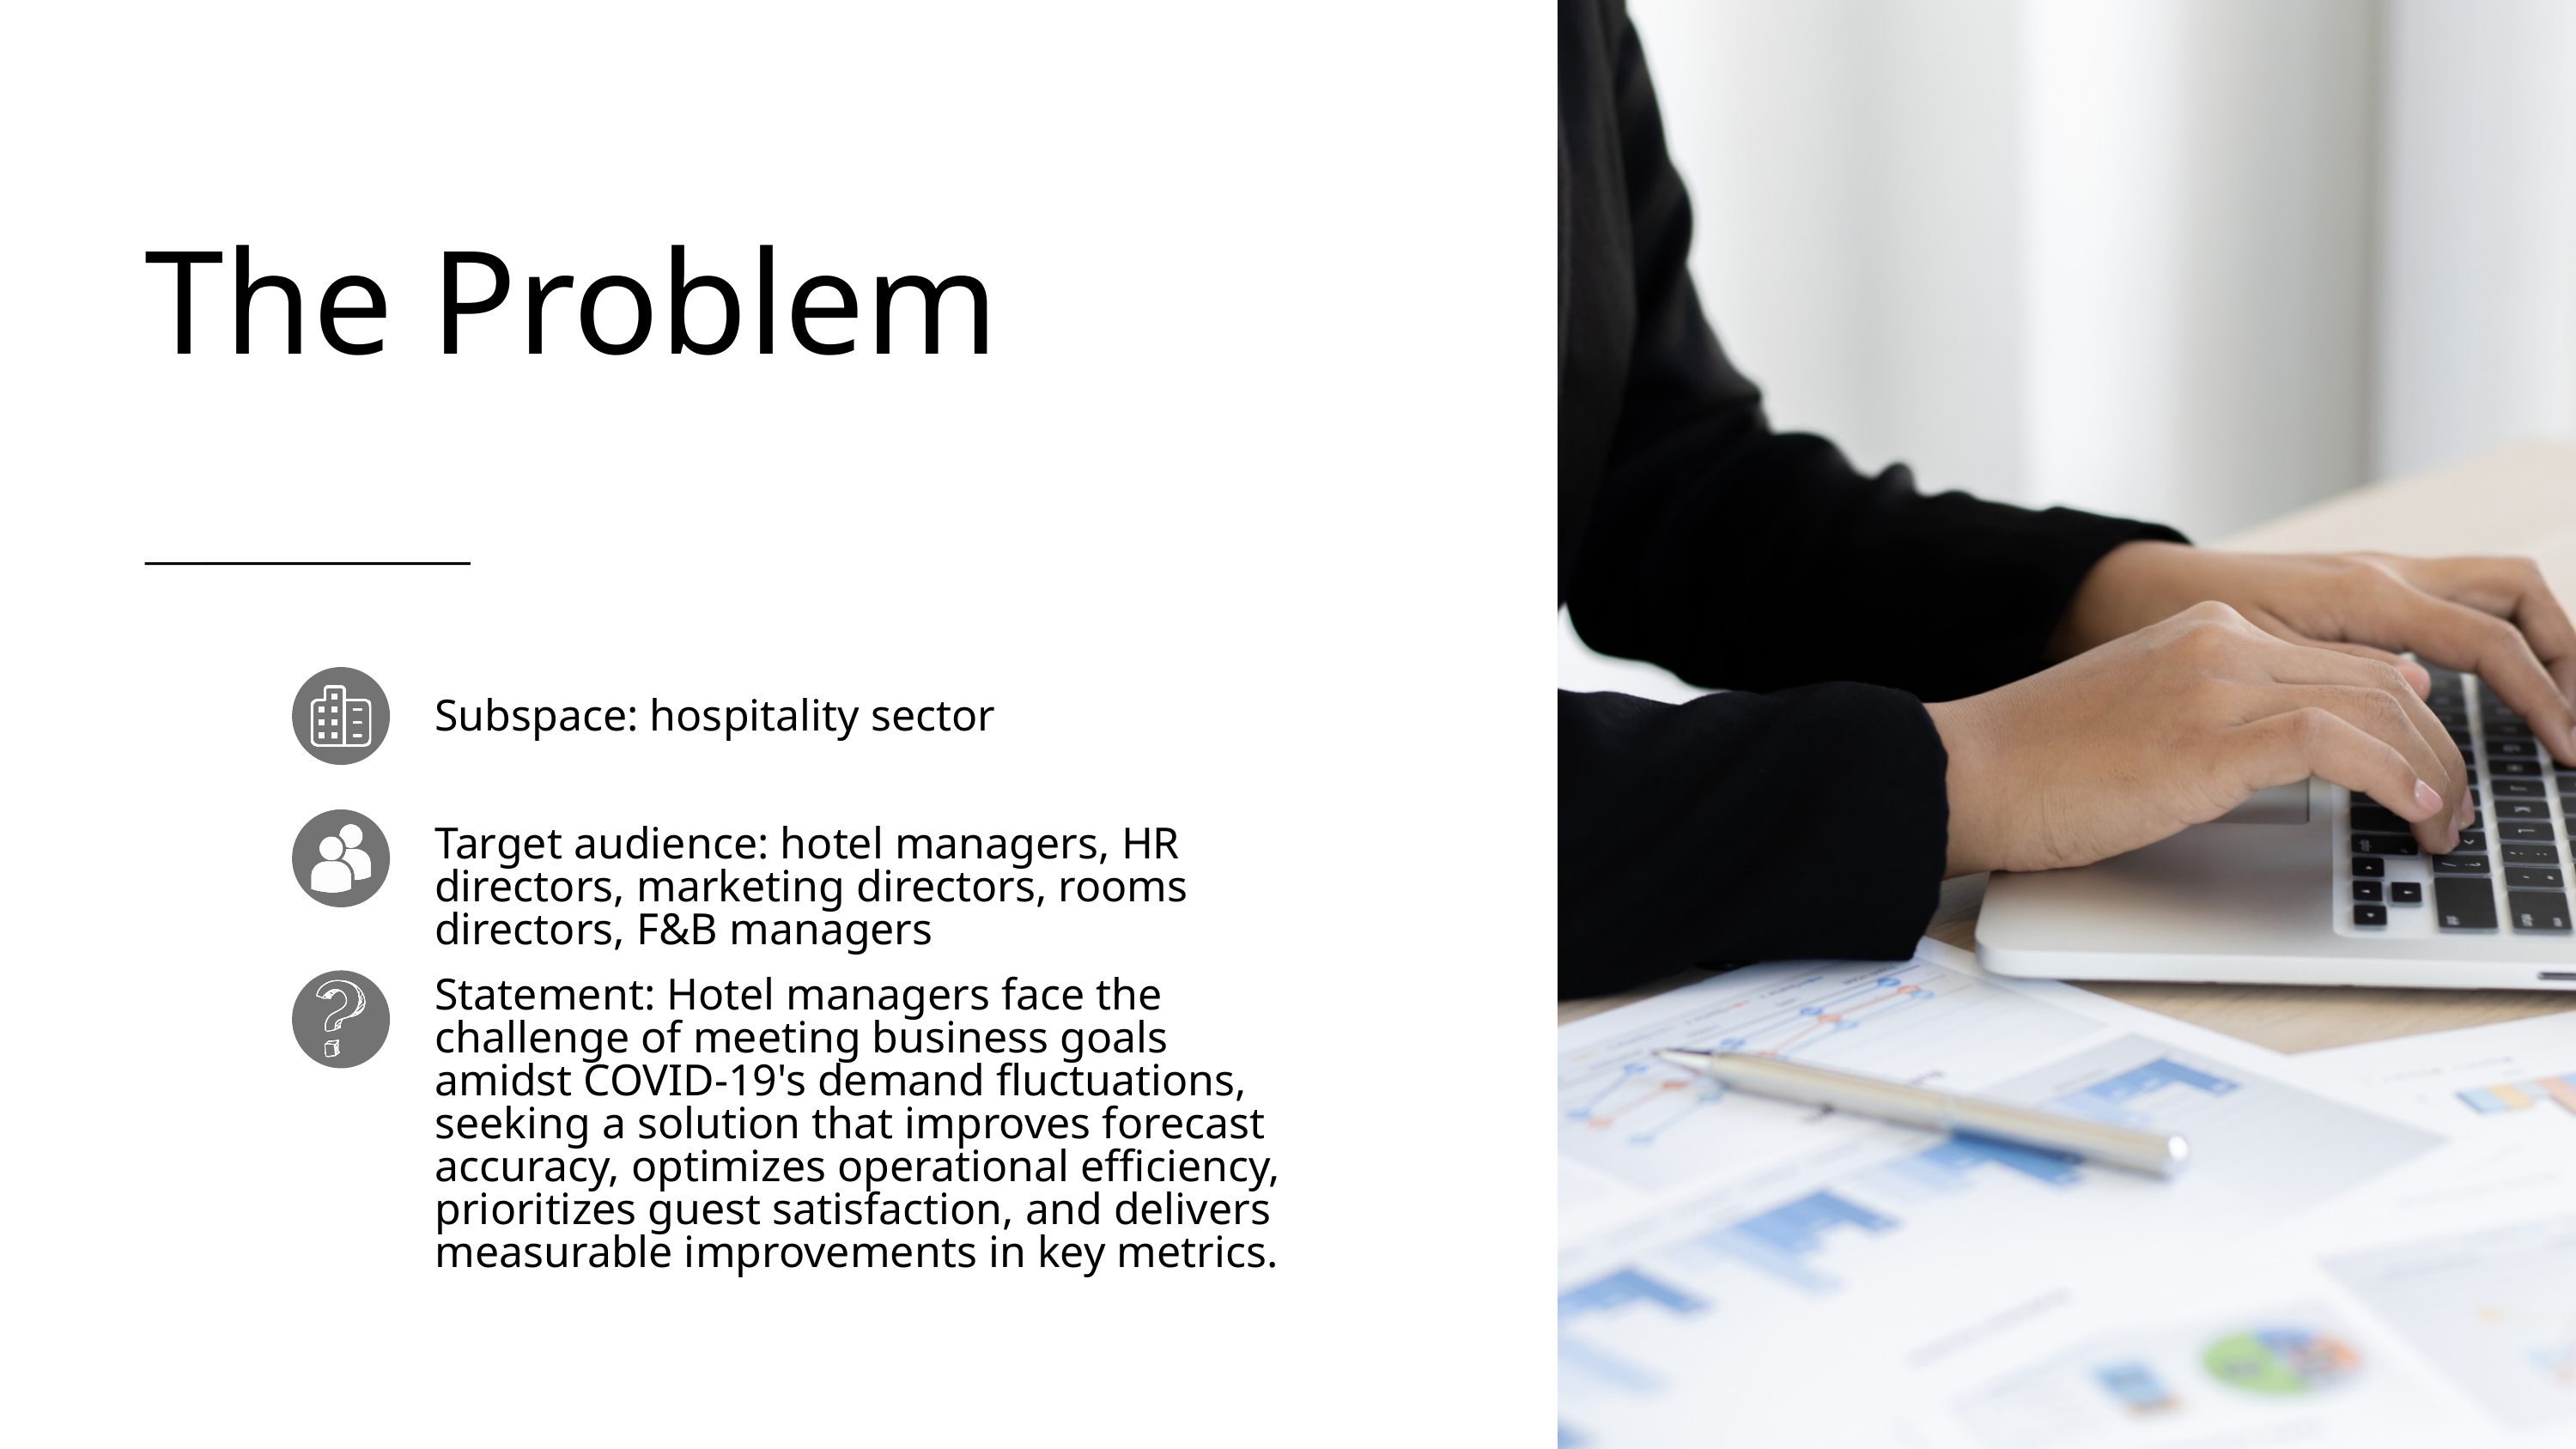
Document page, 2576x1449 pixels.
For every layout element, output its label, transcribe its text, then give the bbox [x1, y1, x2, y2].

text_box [291, 970, 391, 1069]
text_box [291, 809, 391, 908]
text_box Statement: Hotel managers face the challenge of meeting business goals amidst COVID-19's demand fluctuations, seeking a solution that improves forecast accuracy, optimizes operational efficiency, prioritizes guest satisfaction, and delivers measurable improvements in key metrics. [434, 975, 1288, 1276]
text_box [291, 666, 391, 766]
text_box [1557, 0, 2576, 1449]
text_box The Problem [144, 239, 1427, 383]
text_box Subspace: hospitality sector [434, 696, 1215, 740]
text_box Target audience: hotel managers, HR directors, marketing directors, rooms directors, F&B managers [434, 824, 1339, 954]
